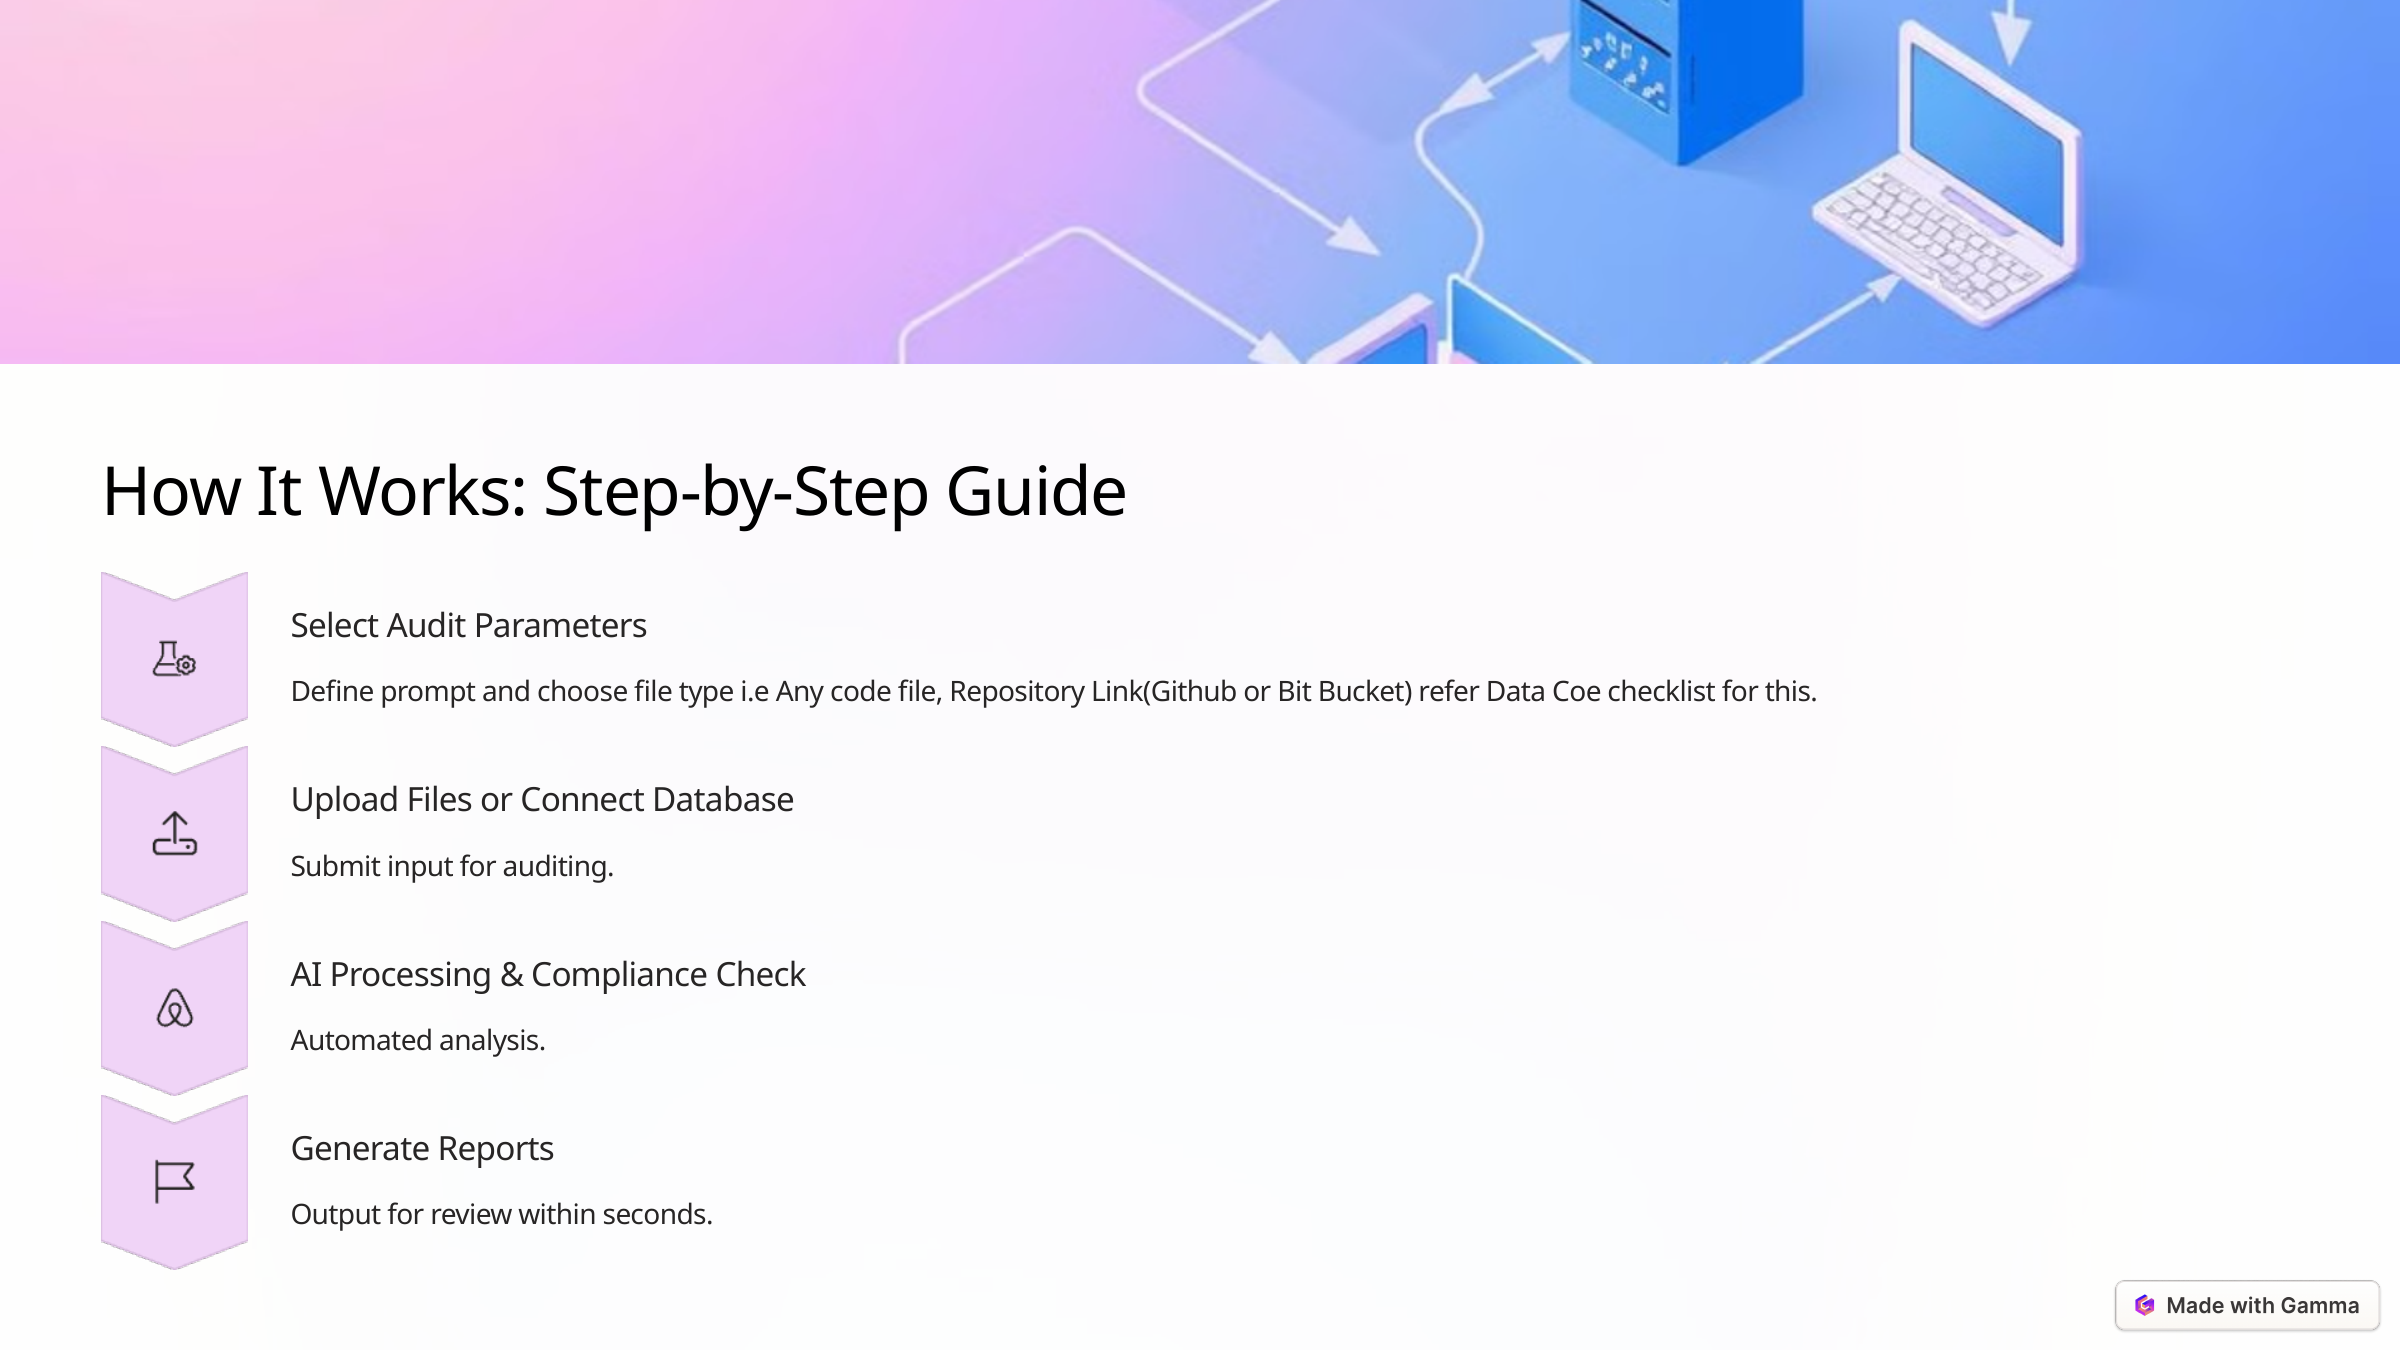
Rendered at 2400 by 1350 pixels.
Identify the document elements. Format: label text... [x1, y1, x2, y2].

text_box How It Works: Step-by-Step Guide [101, 443, 1096, 529]
text_box AI Processing & Compliance Check [290, 950, 810, 993]
text_box Submit input for auditing. [290, 836, 2299, 883]
text_box Automated analysis. [290, 1010, 2299, 1057]
text_box Upload Files or Connect Database [290, 775, 788, 819]
text_box Output for review within seconds. [290, 1184, 2299, 1232]
picture [101, 572, 248, 1271]
text_box Select Audit Parameters [290, 601, 645, 645]
text_box Generate Reports [290, 1124, 633, 1168]
picture [0, 0, 2400, 364]
text_box Define prompt and choose file type i.e Any code file, Repository Link(Github or Bit Bucket) refer Data Coe checklist for this. [290, 661, 2299, 709]
picture [2106, 1271, 2389, 1339]
